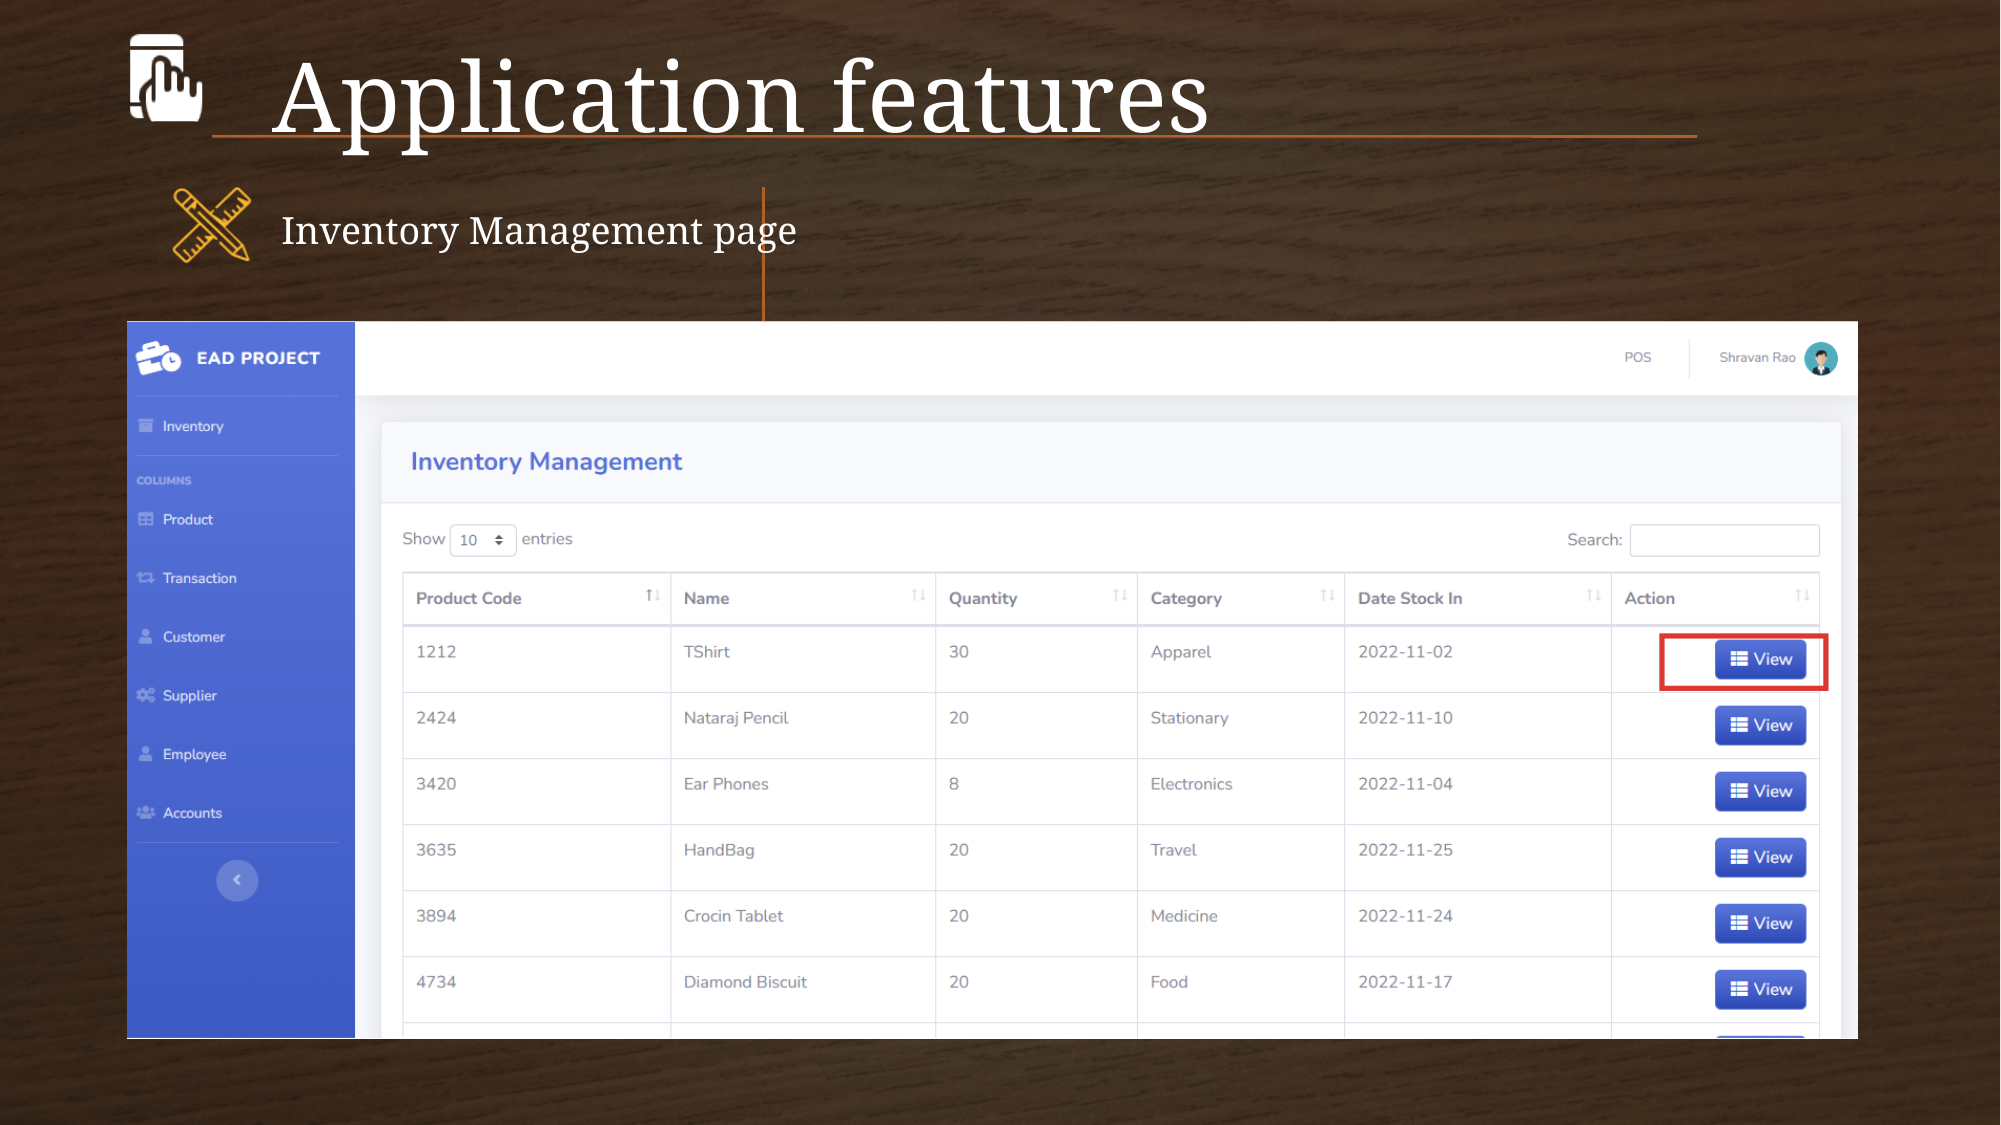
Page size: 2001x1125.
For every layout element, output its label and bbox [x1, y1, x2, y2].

text_box [0, 0, 2000, 1125]
picture [169, 186, 255, 266]
picture [126, 320, 1858, 1039]
picture [126, 30, 206, 126]
